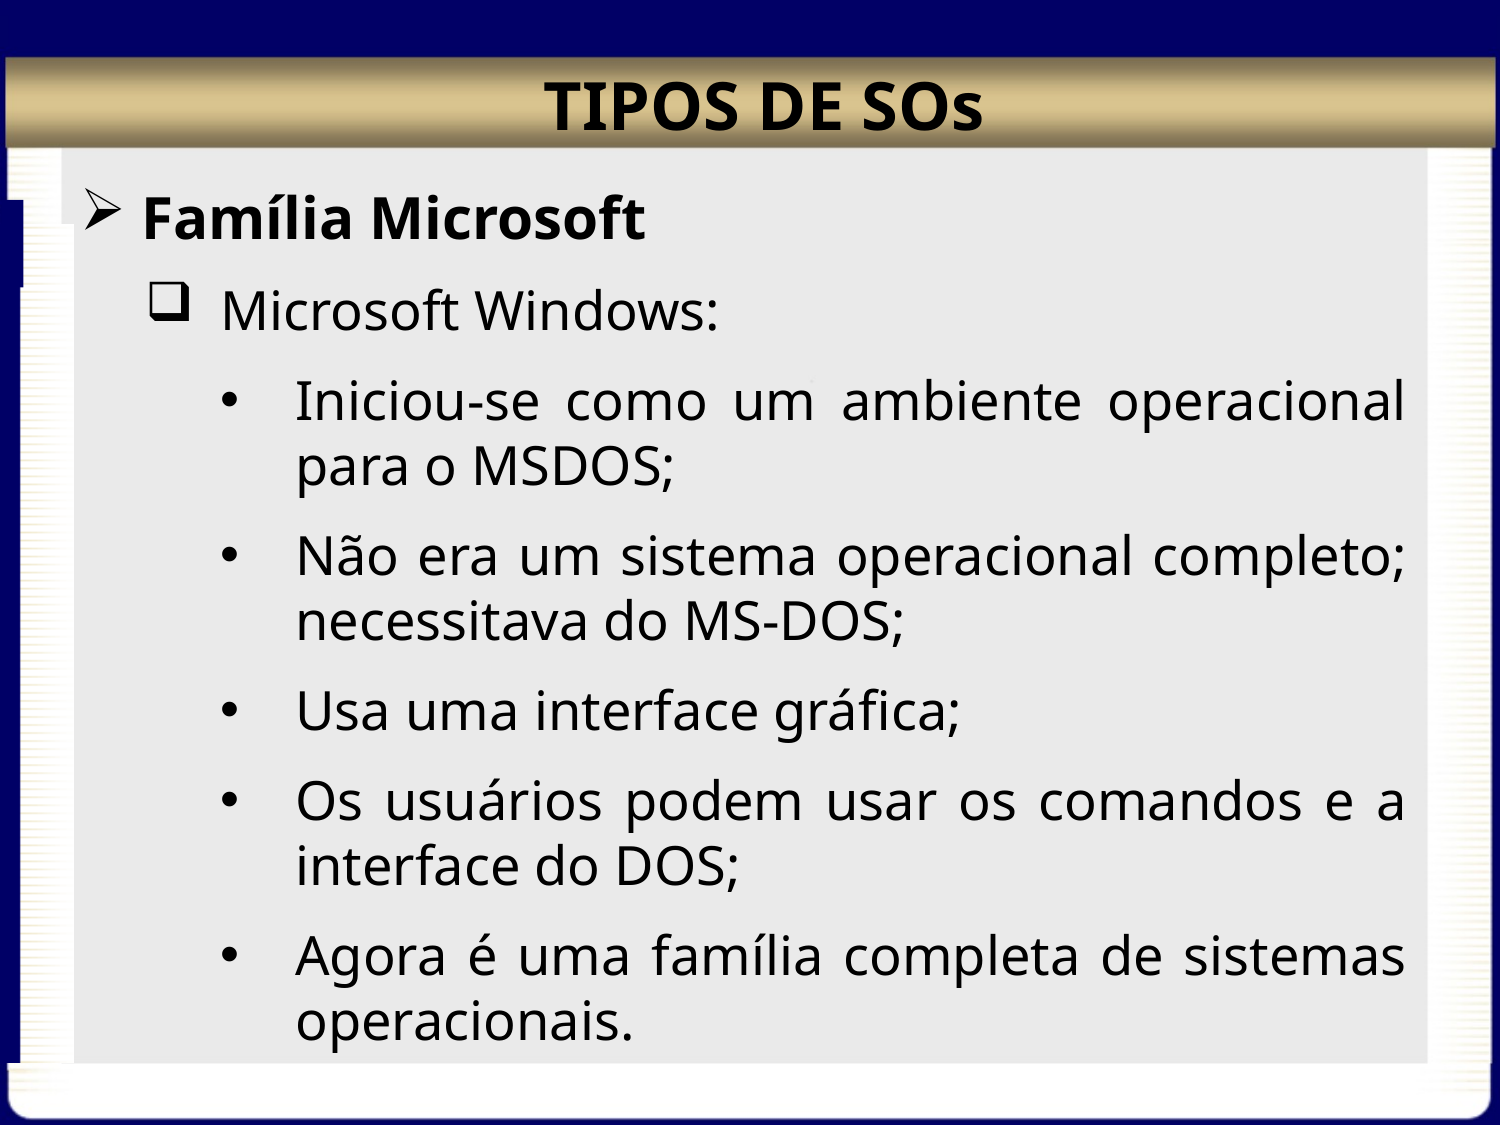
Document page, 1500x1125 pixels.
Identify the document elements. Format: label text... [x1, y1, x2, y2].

list Família Microsoft Microsoft Windows: Iniciou-se como um ambiente operacional para o MSDOS; Não era um sistema operacional completo; necessitava do MS-DOS; Usa uma interface gráfica; Os usuários podem usar os comandos e a interface do DOS; Agora é uma família completa de sistemas operacionais. [64, 149, 1424, 1071]
title TIPOS DE SOs [100, 66, 1412, 142]
picture [0, 0, 1500, 1125]
